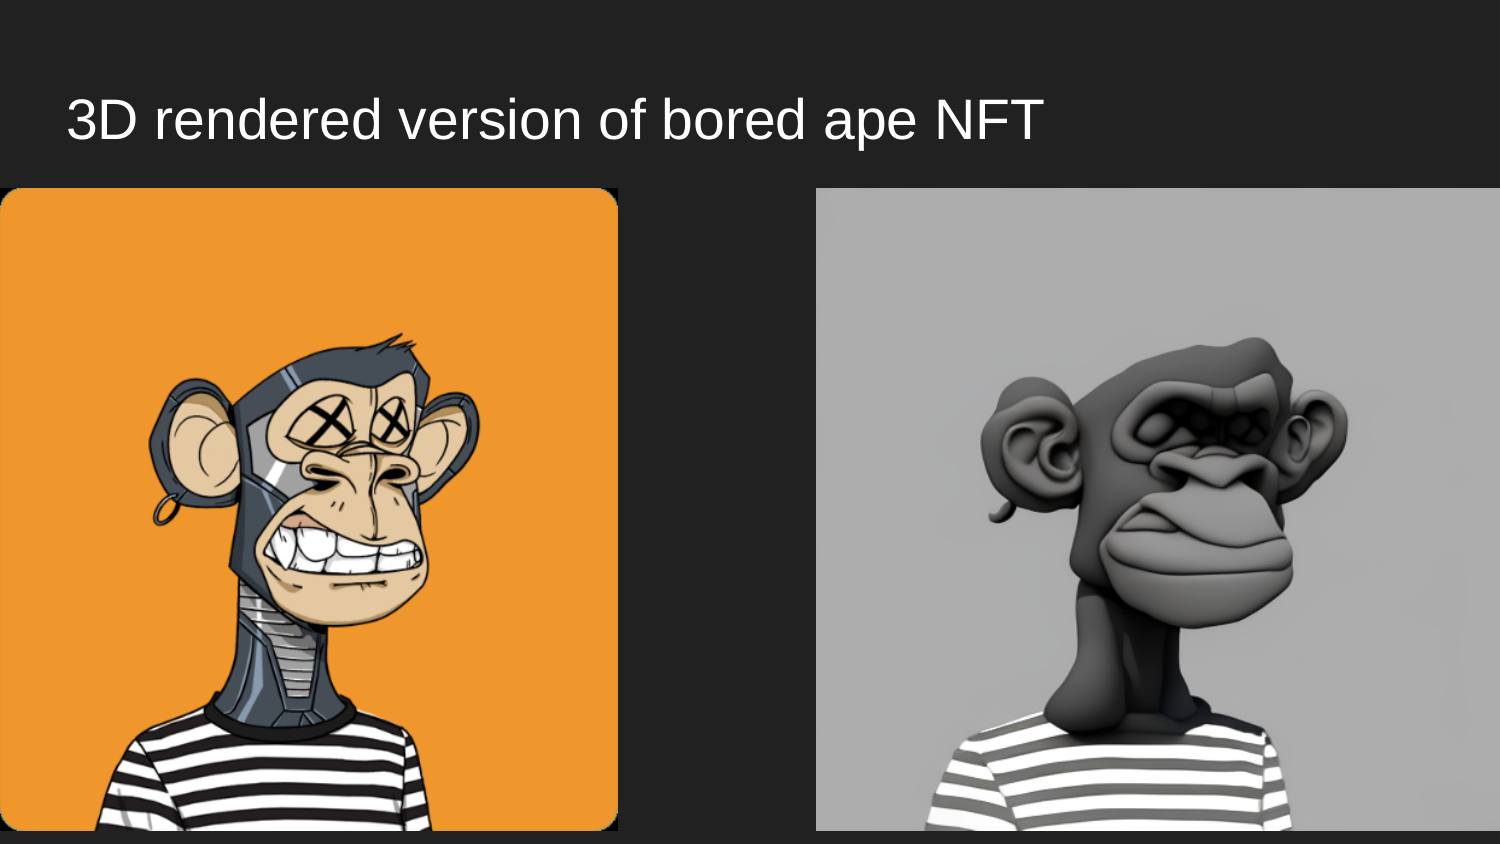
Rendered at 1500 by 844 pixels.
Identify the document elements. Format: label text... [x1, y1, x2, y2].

picture [816, 188, 1500, 832]
title 3D rendered version of bored ape NFT [51, 72, 1449, 167]
picture [0, 188, 619, 832]
